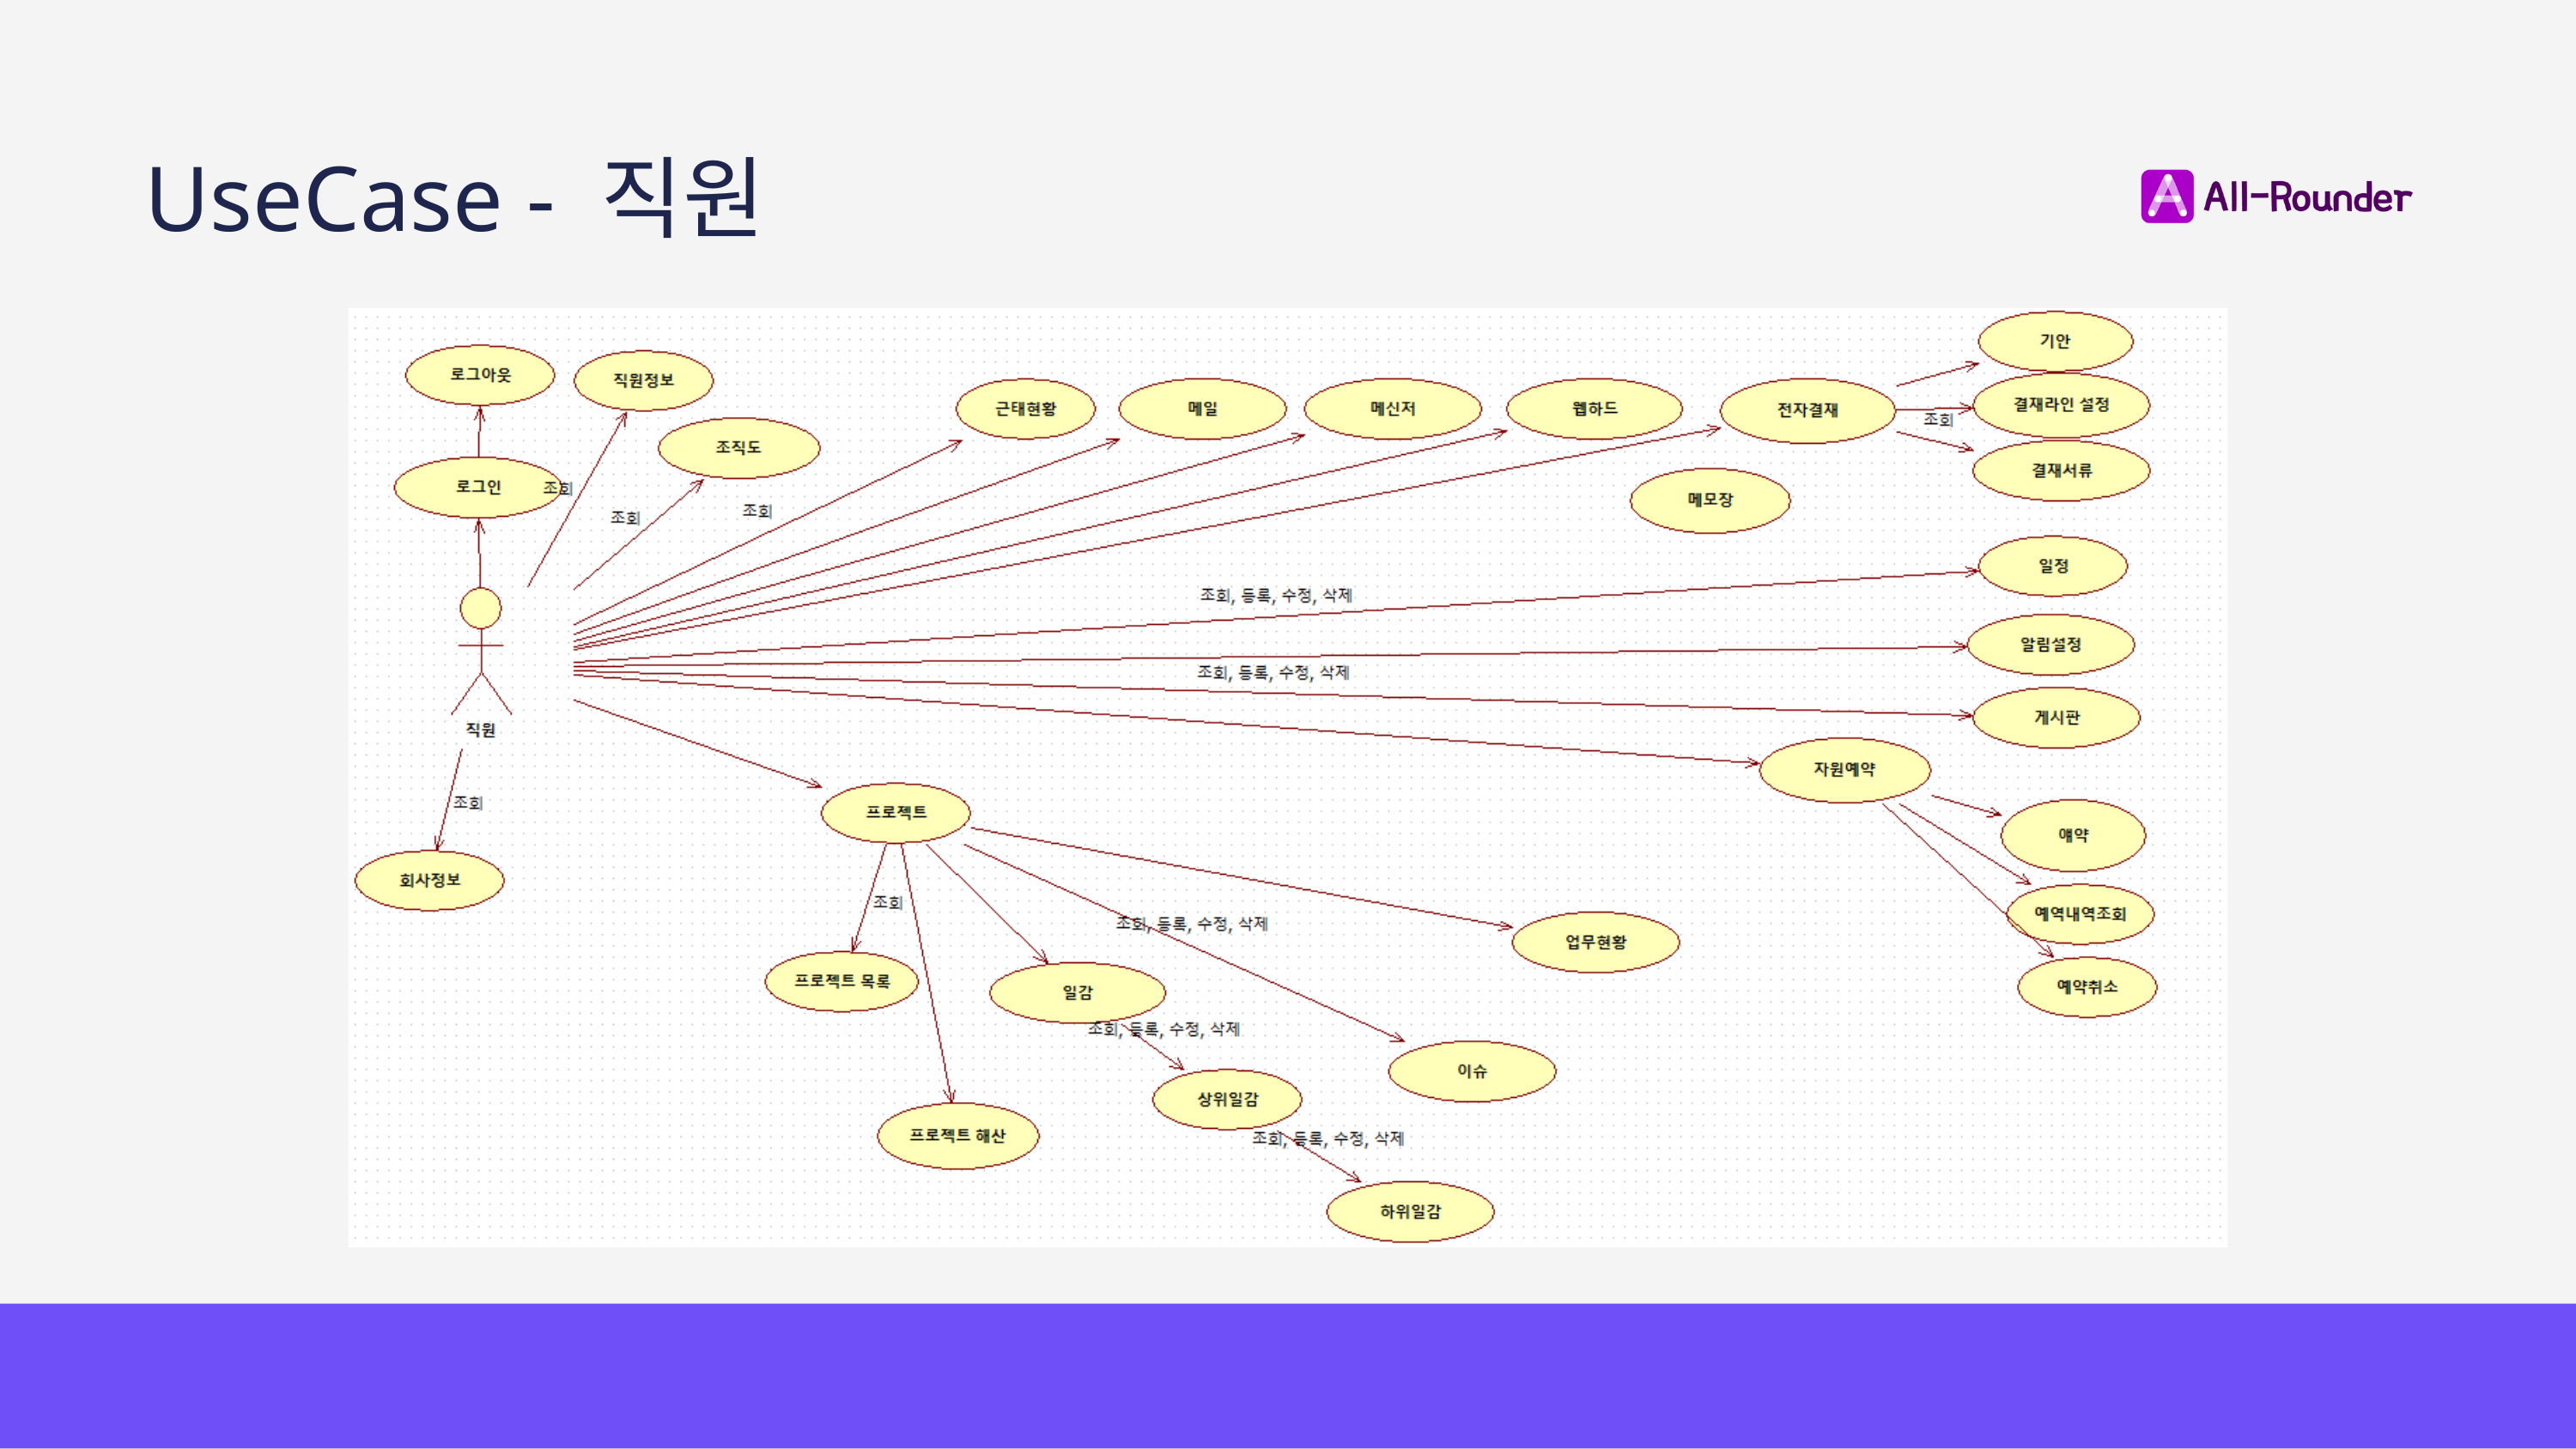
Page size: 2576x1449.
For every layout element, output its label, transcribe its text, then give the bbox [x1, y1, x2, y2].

text_box [0, 1303, 2576, 1449]
text_box [2122, 144, 2432, 248]
text_box UseCase - 직원 [144, 142, 1157, 250]
text_box [348, 308, 2228, 1247]
